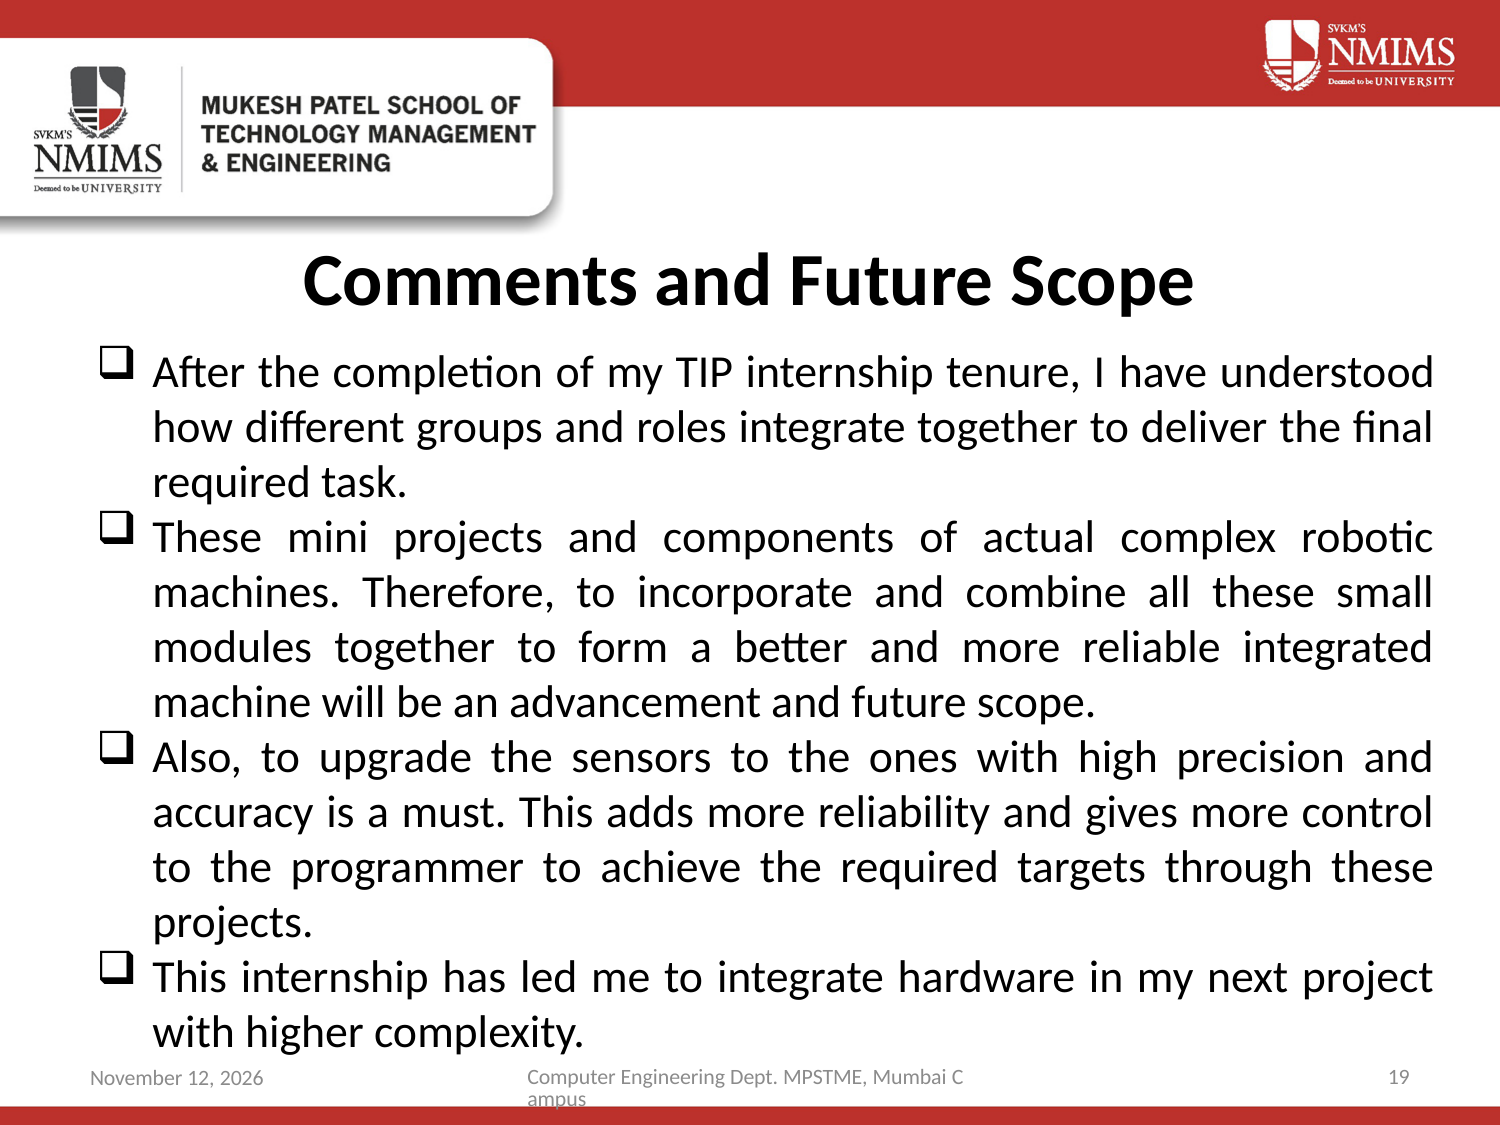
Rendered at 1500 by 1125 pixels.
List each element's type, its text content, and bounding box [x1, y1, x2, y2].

title Comments and Future Scope [74, 200, 1425, 333]
picture [0, 0, 1500, 1125]
footer Computer Engineering Dept. MPSTME, Mumbai Campus [512, 1045, 988, 1106]
list After the completion of my TIP internship tenure, I have understood how different groups and roles integrate together to deliver the final required task. These mini projects and components of actual complex robotic machines. Therefore, to incorporate and combine all these small modules together to form a better and more reliable integrated machine will be an advancement and future scope. Also, to upgrade the sensors to the ones with high precision and accuracy is a must. This adds more reliability and gives more control to the programmer to achieve the required targets through these projects. This internship has led me to integrate hardware in my next project with higher complexity. [62, 333, 1450, 1067]
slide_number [75, 1046, 425, 1107]
slide_number 19 [1074, 1045, 1425, 1106]
